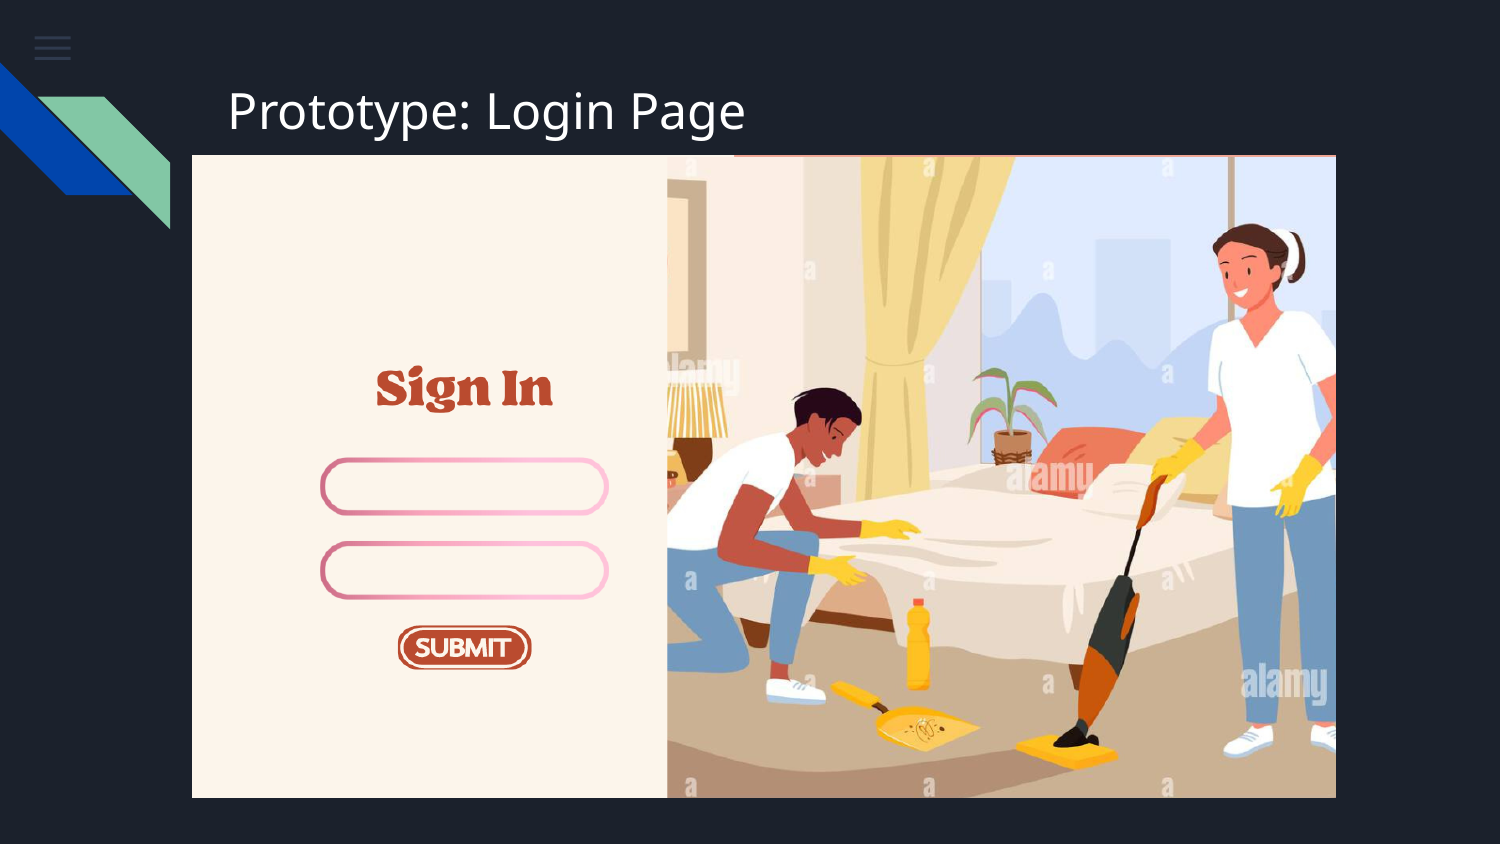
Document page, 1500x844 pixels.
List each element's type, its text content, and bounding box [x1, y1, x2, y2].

picture [192, 155, 1336, 799]
title Prototype: Login Page [212, 64, 1368, 215]
